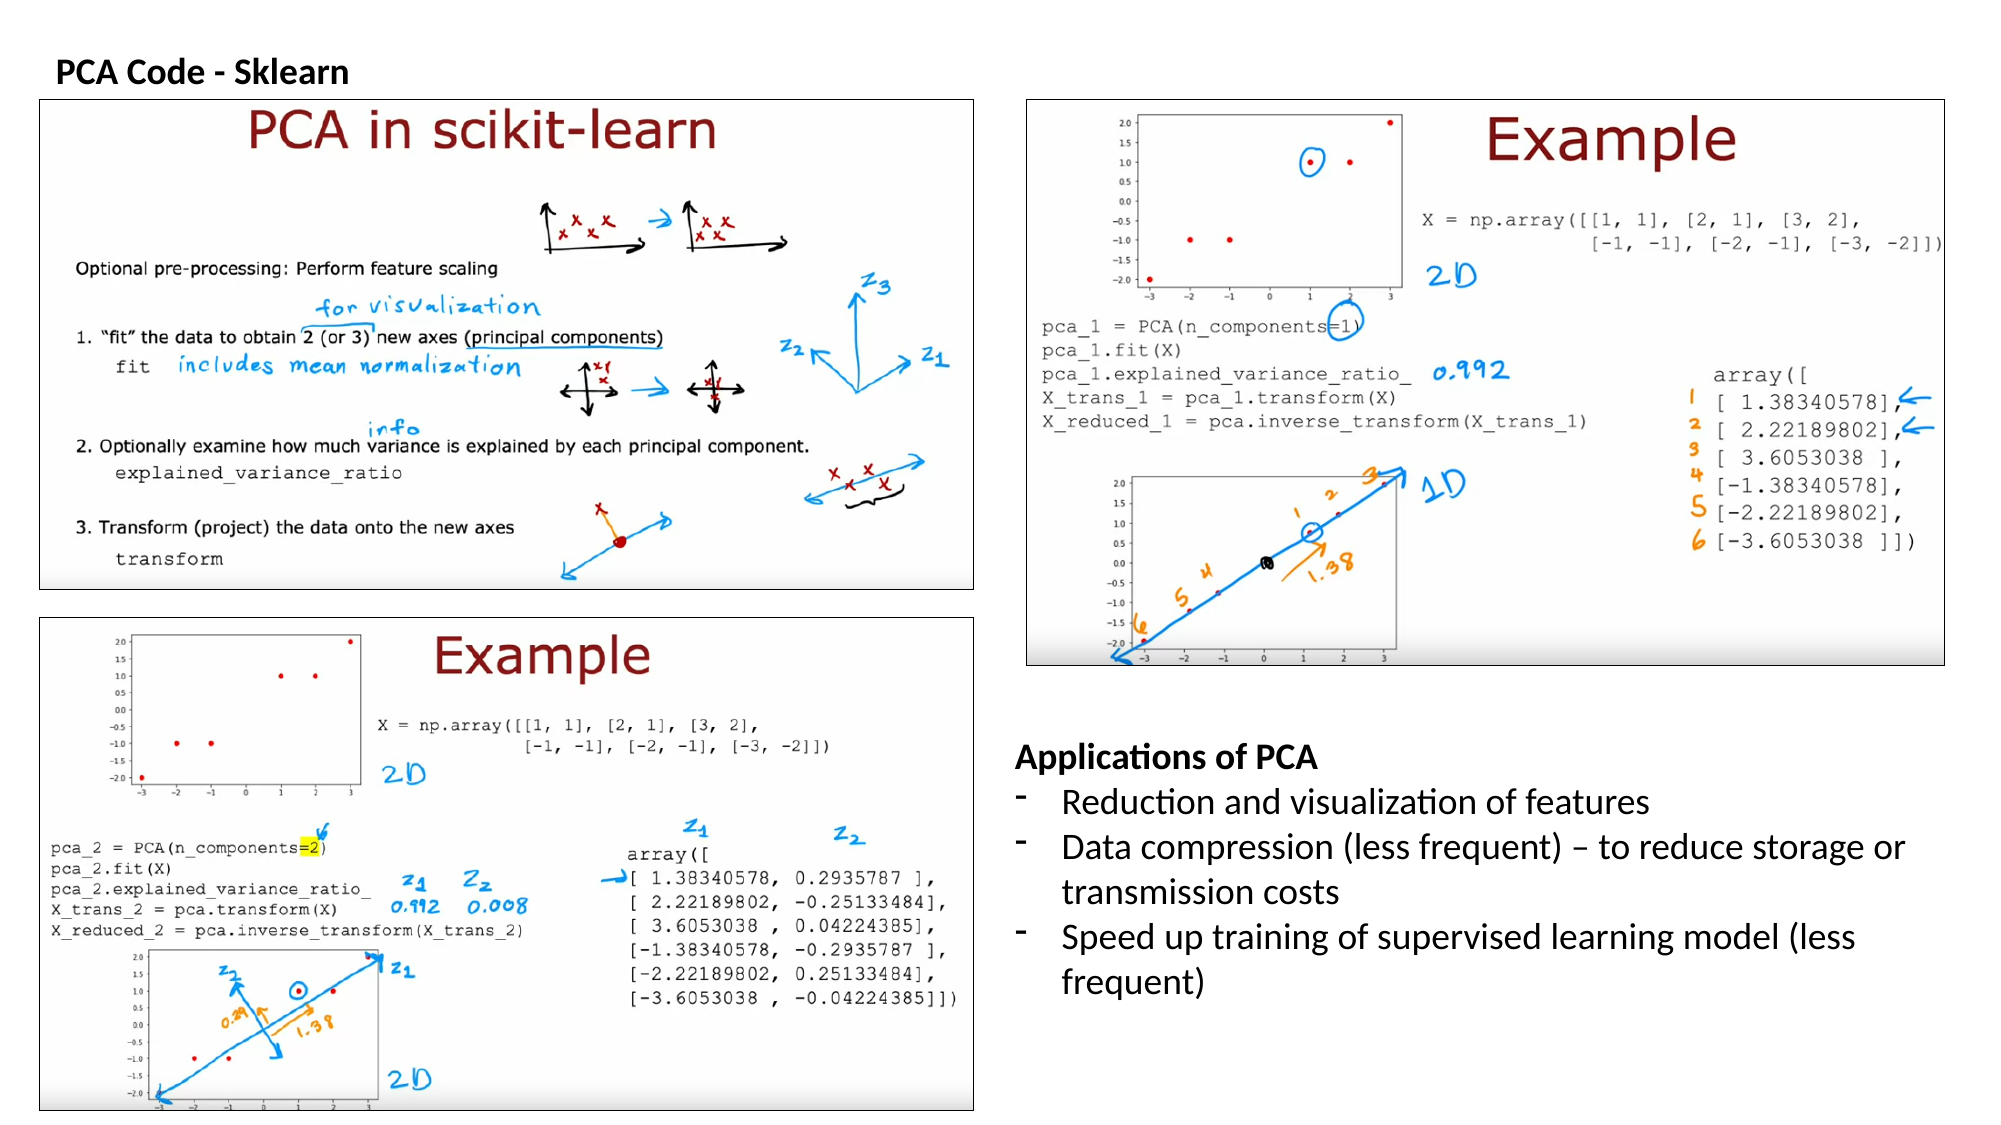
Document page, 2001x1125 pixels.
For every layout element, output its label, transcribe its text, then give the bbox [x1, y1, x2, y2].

text_box Applications of PCA Reduction and visualization of features Data compression (less frequent) – to reduce storage or transmission costs Speed up training of supervised learning model (less frequent) [999, 724, 1980, 1010]
picture [39, 99, 974, 590]
picture [39, 617, 974, 1111]
text_box PCA Code - Sklearn [41, 39, 366, 99]
picture [1026, 99, 1945, 666]
